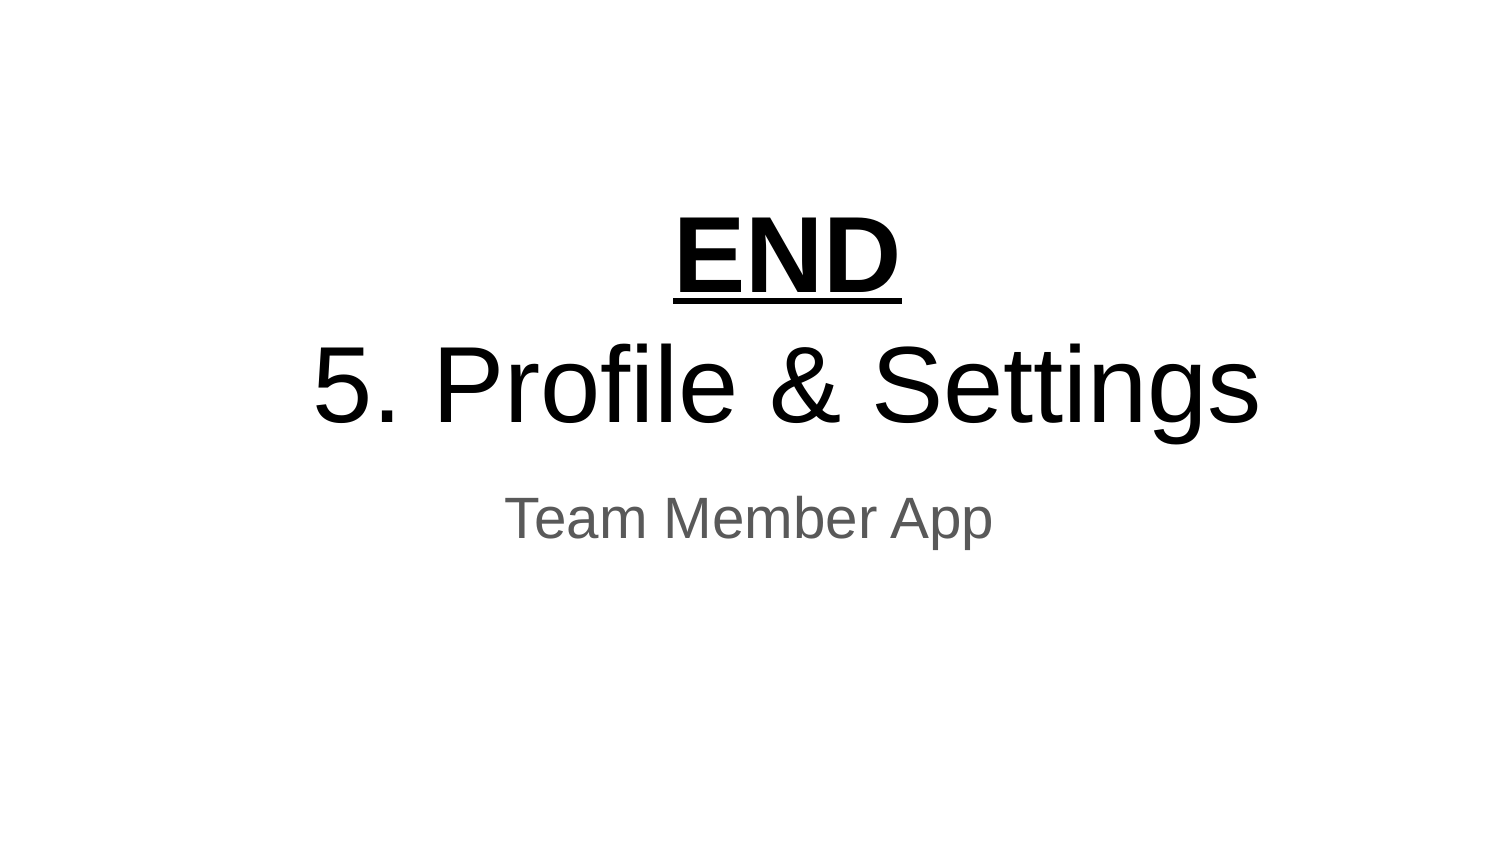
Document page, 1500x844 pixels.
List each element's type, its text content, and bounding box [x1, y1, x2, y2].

title END 5. Profile & Settings [51, 122, 1449, 459]
subtitle Team Member App [51, 464, 1449, 595]
